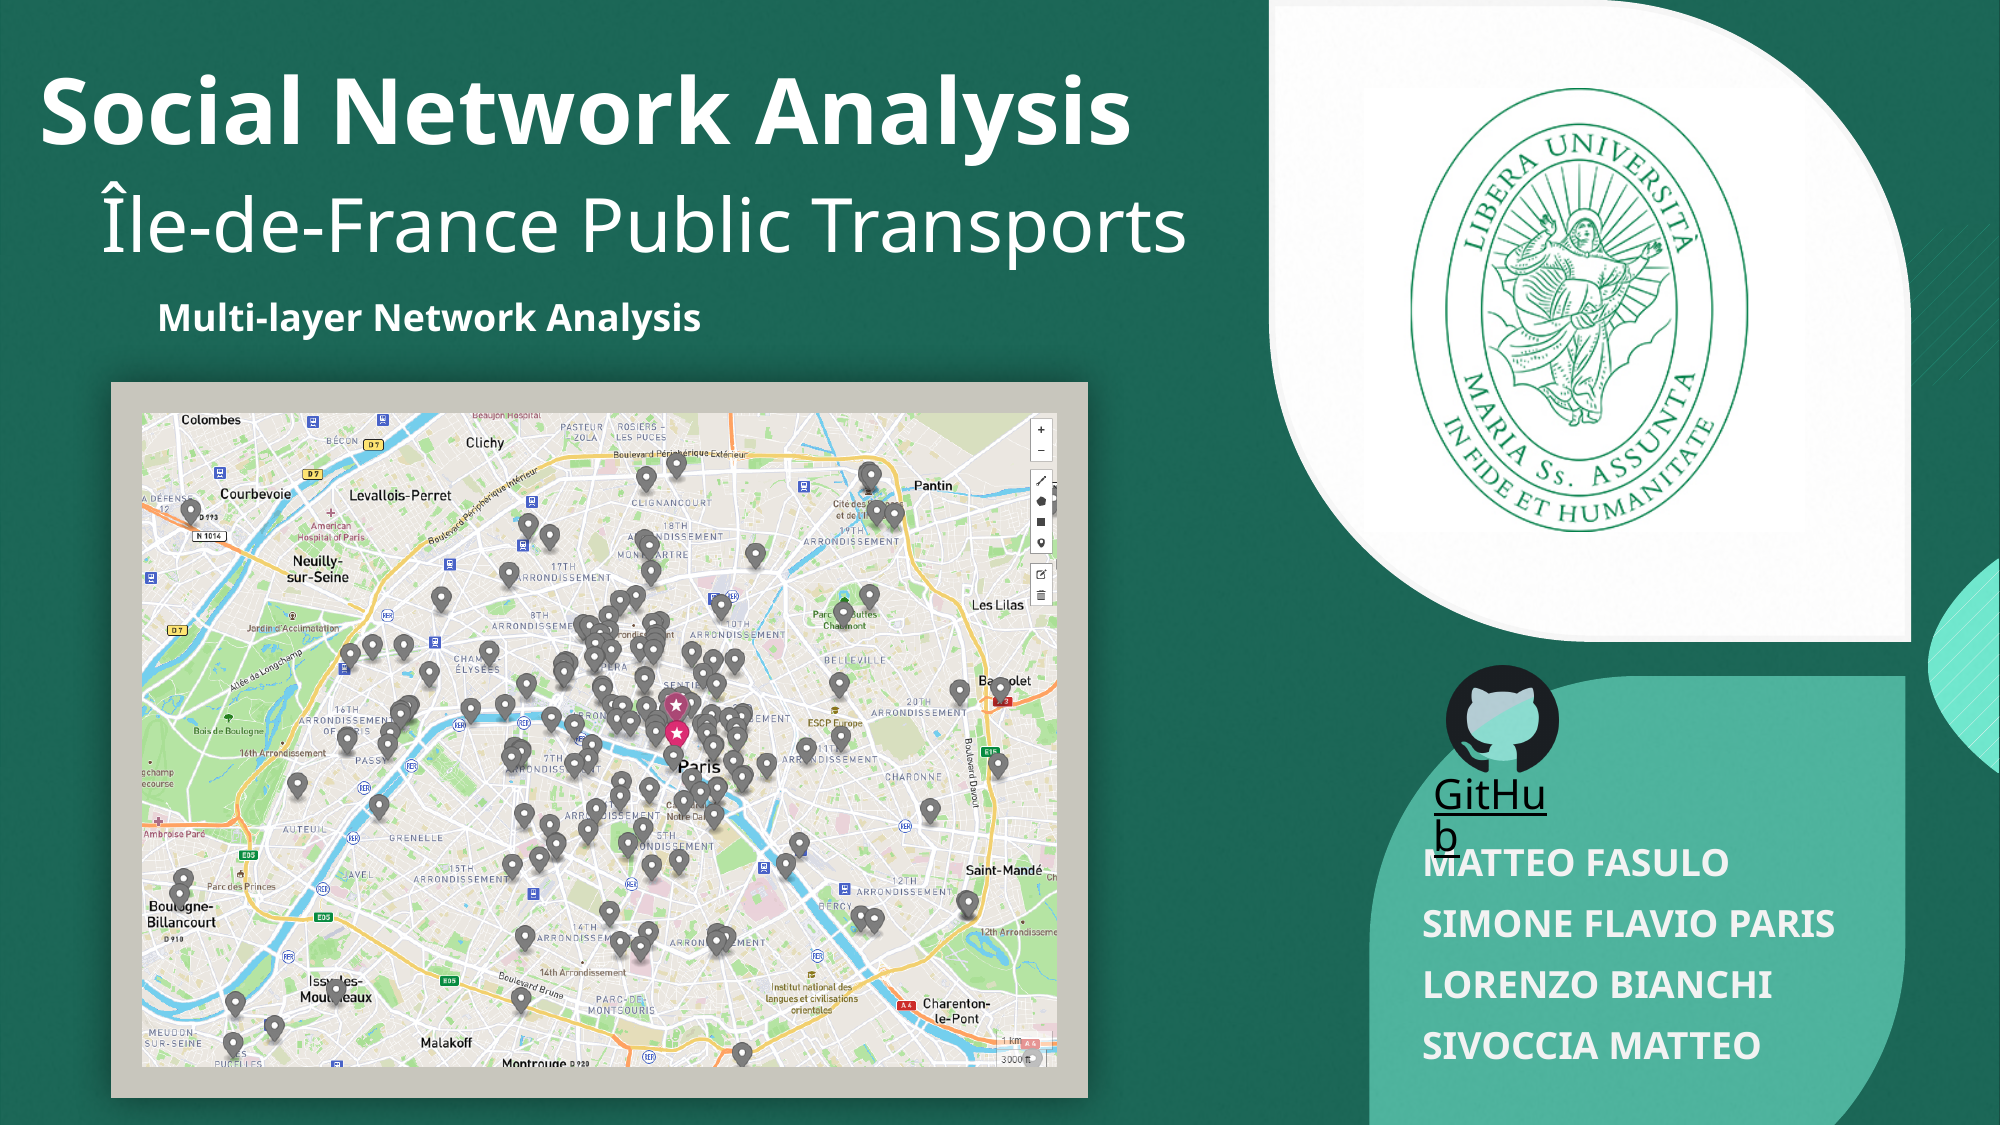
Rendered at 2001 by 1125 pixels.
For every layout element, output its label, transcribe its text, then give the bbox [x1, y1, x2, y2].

text_box Social Network Analysis [24, 58, 1175, 173]
text_box [0, 0, 1269, 1125]
picture [141, 413, 1058, 1067]
picture [1364, 88, 1805, 532]
picture [1446, 665, 1559, 775]
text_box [1269, 0, 2000, 1125]
title Île-de-France Public Transports [86, 176, 1269, 277]
subtitle Multi-layer Network Analysis [141, 291, 726, 355]
